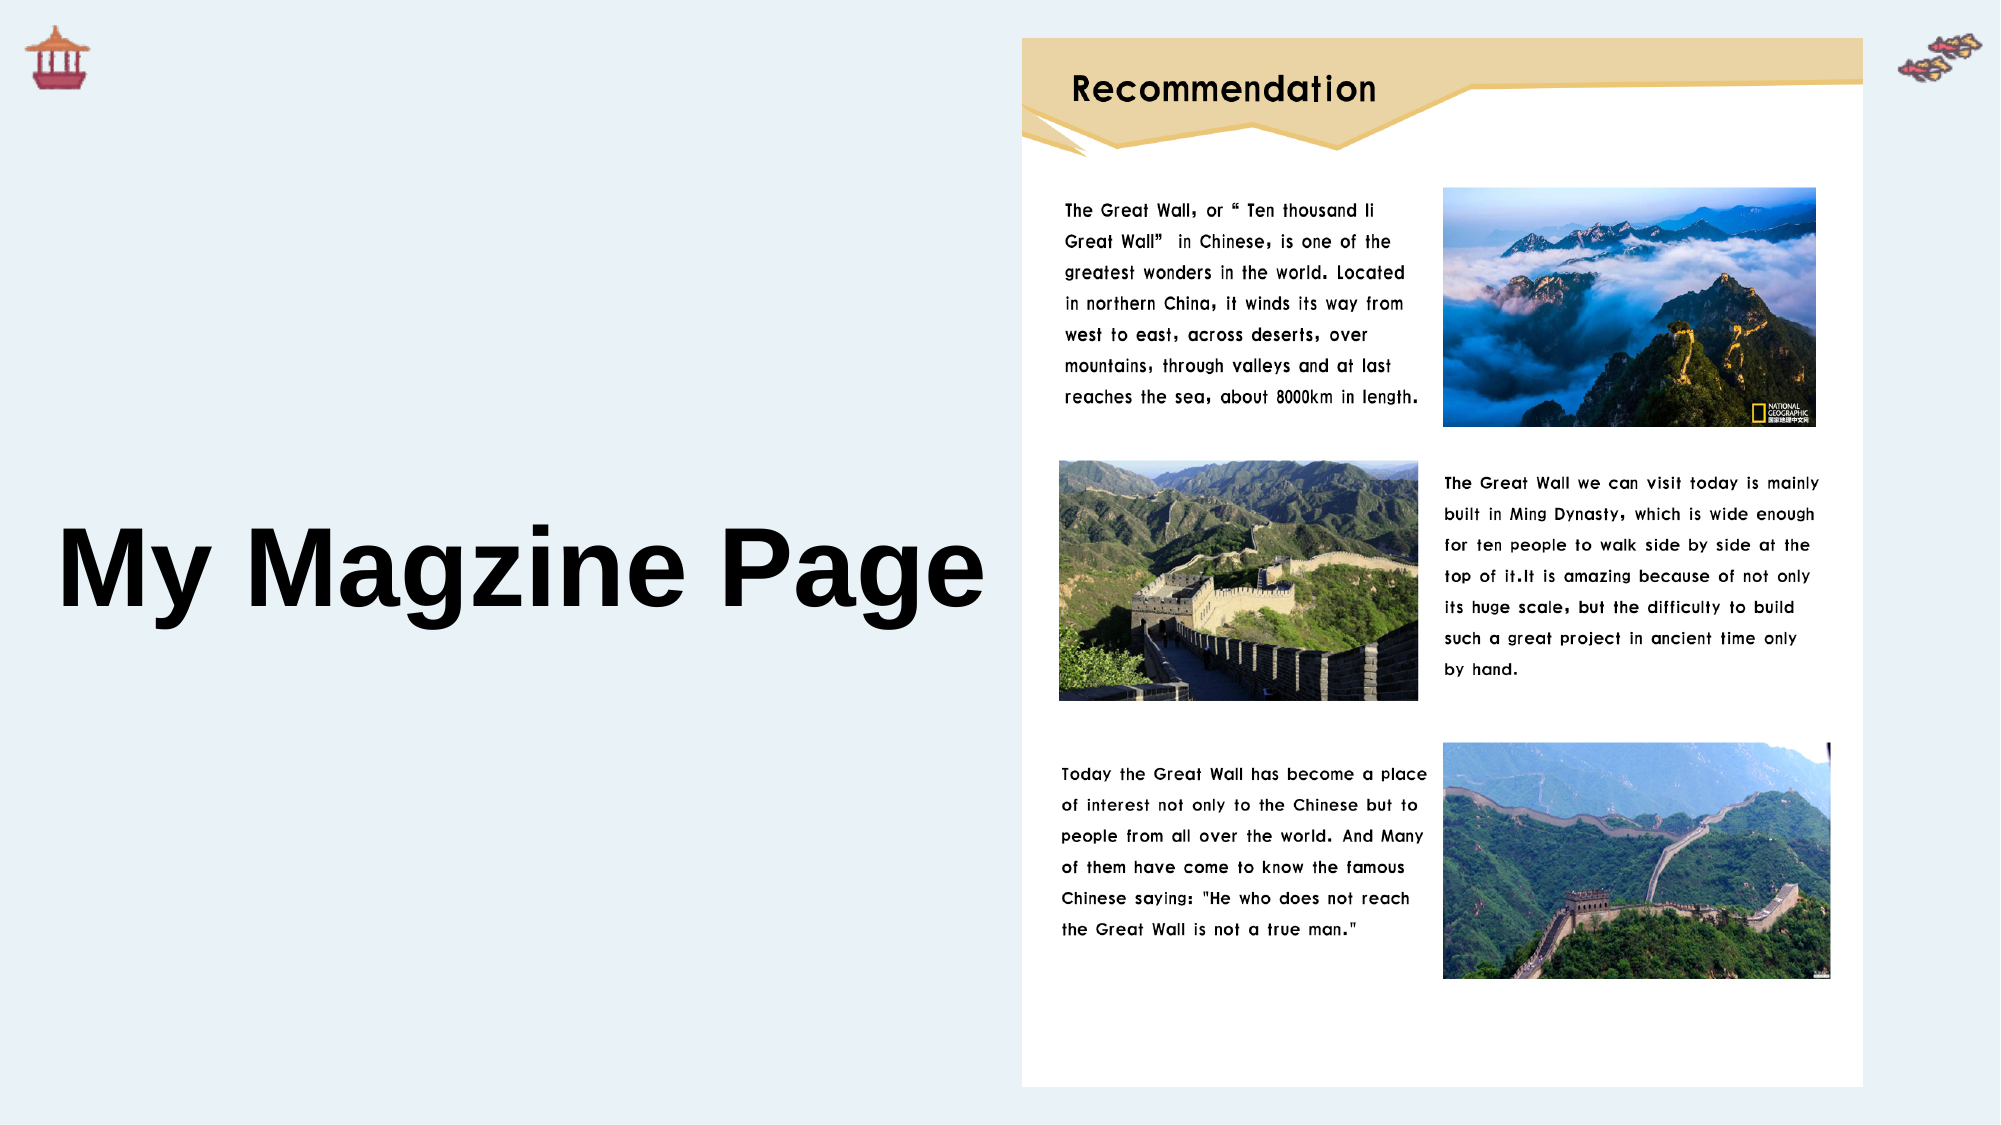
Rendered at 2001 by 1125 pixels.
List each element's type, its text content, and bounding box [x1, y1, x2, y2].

text_box My Magzine Page [41, 486, 1003, 637]
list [1022, 38, 1863, 1087]
picture [0, 0, 119, 118]
picture [1881, 0, 2000, 118]
